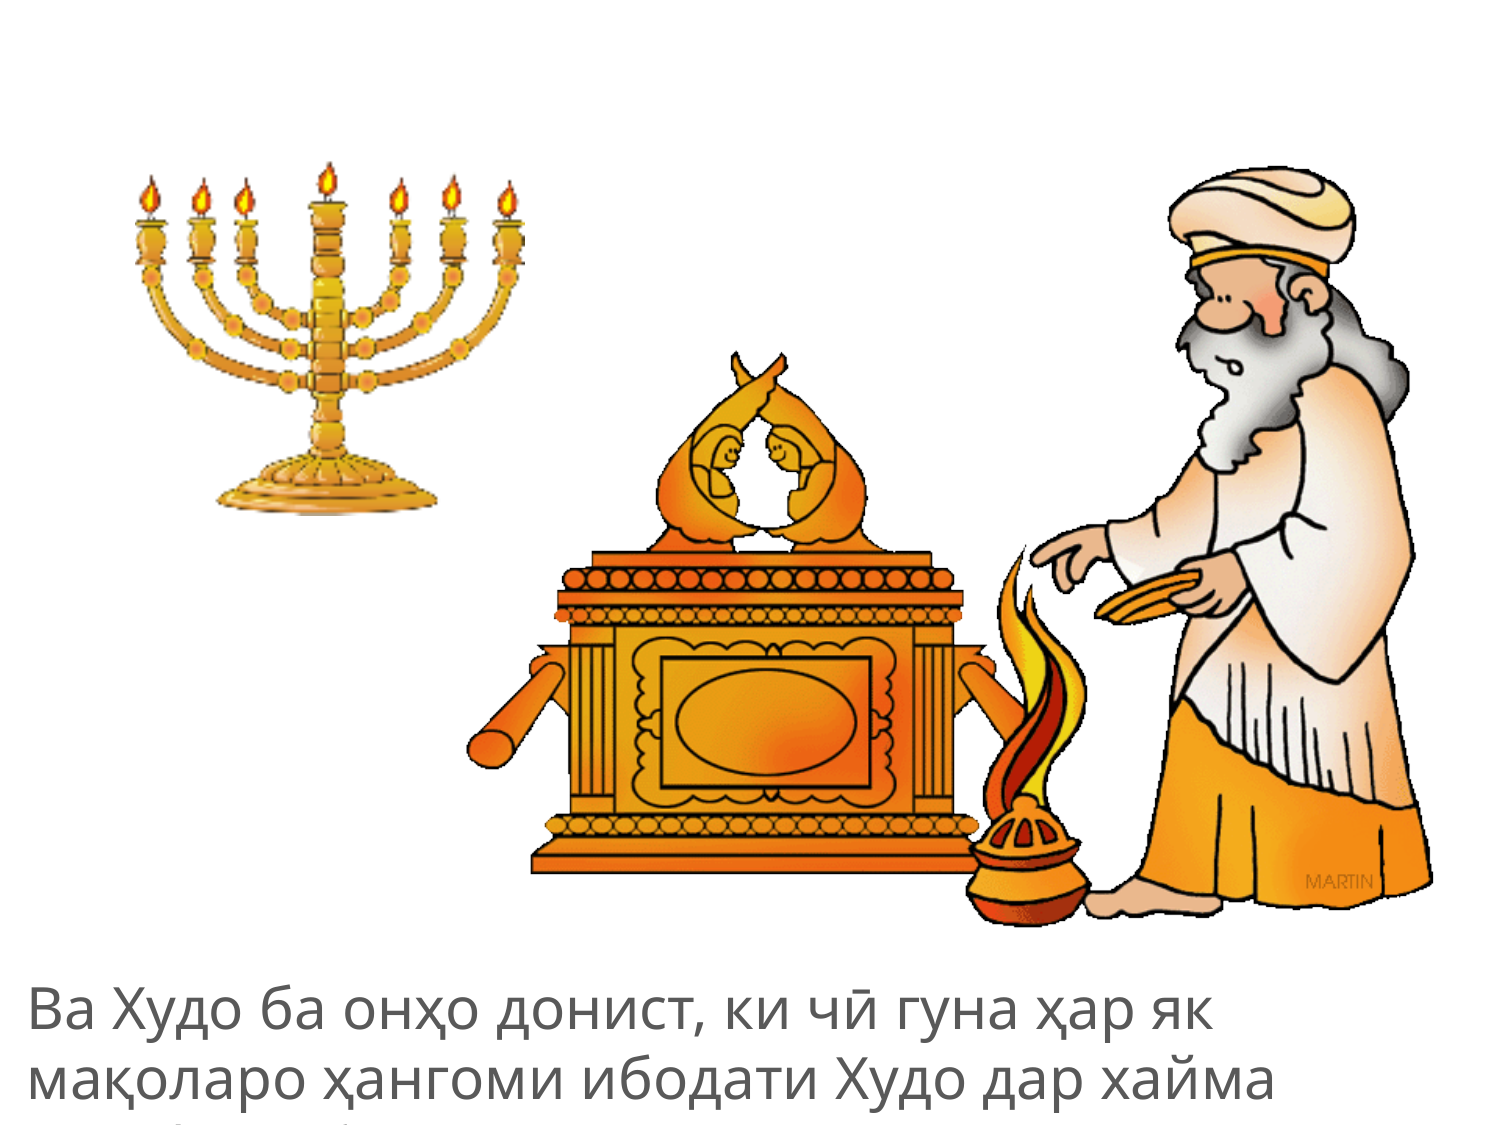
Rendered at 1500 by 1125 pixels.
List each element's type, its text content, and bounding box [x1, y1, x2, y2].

picture [135, 144, 1468, 967]
text_box Ва Худо ба онҳо донист, ки чӣ гуна ҳар як мақоларо ҳангоми ибодати Худо дар хайма истифода баранд. [11, 964, 1498, 1125]
